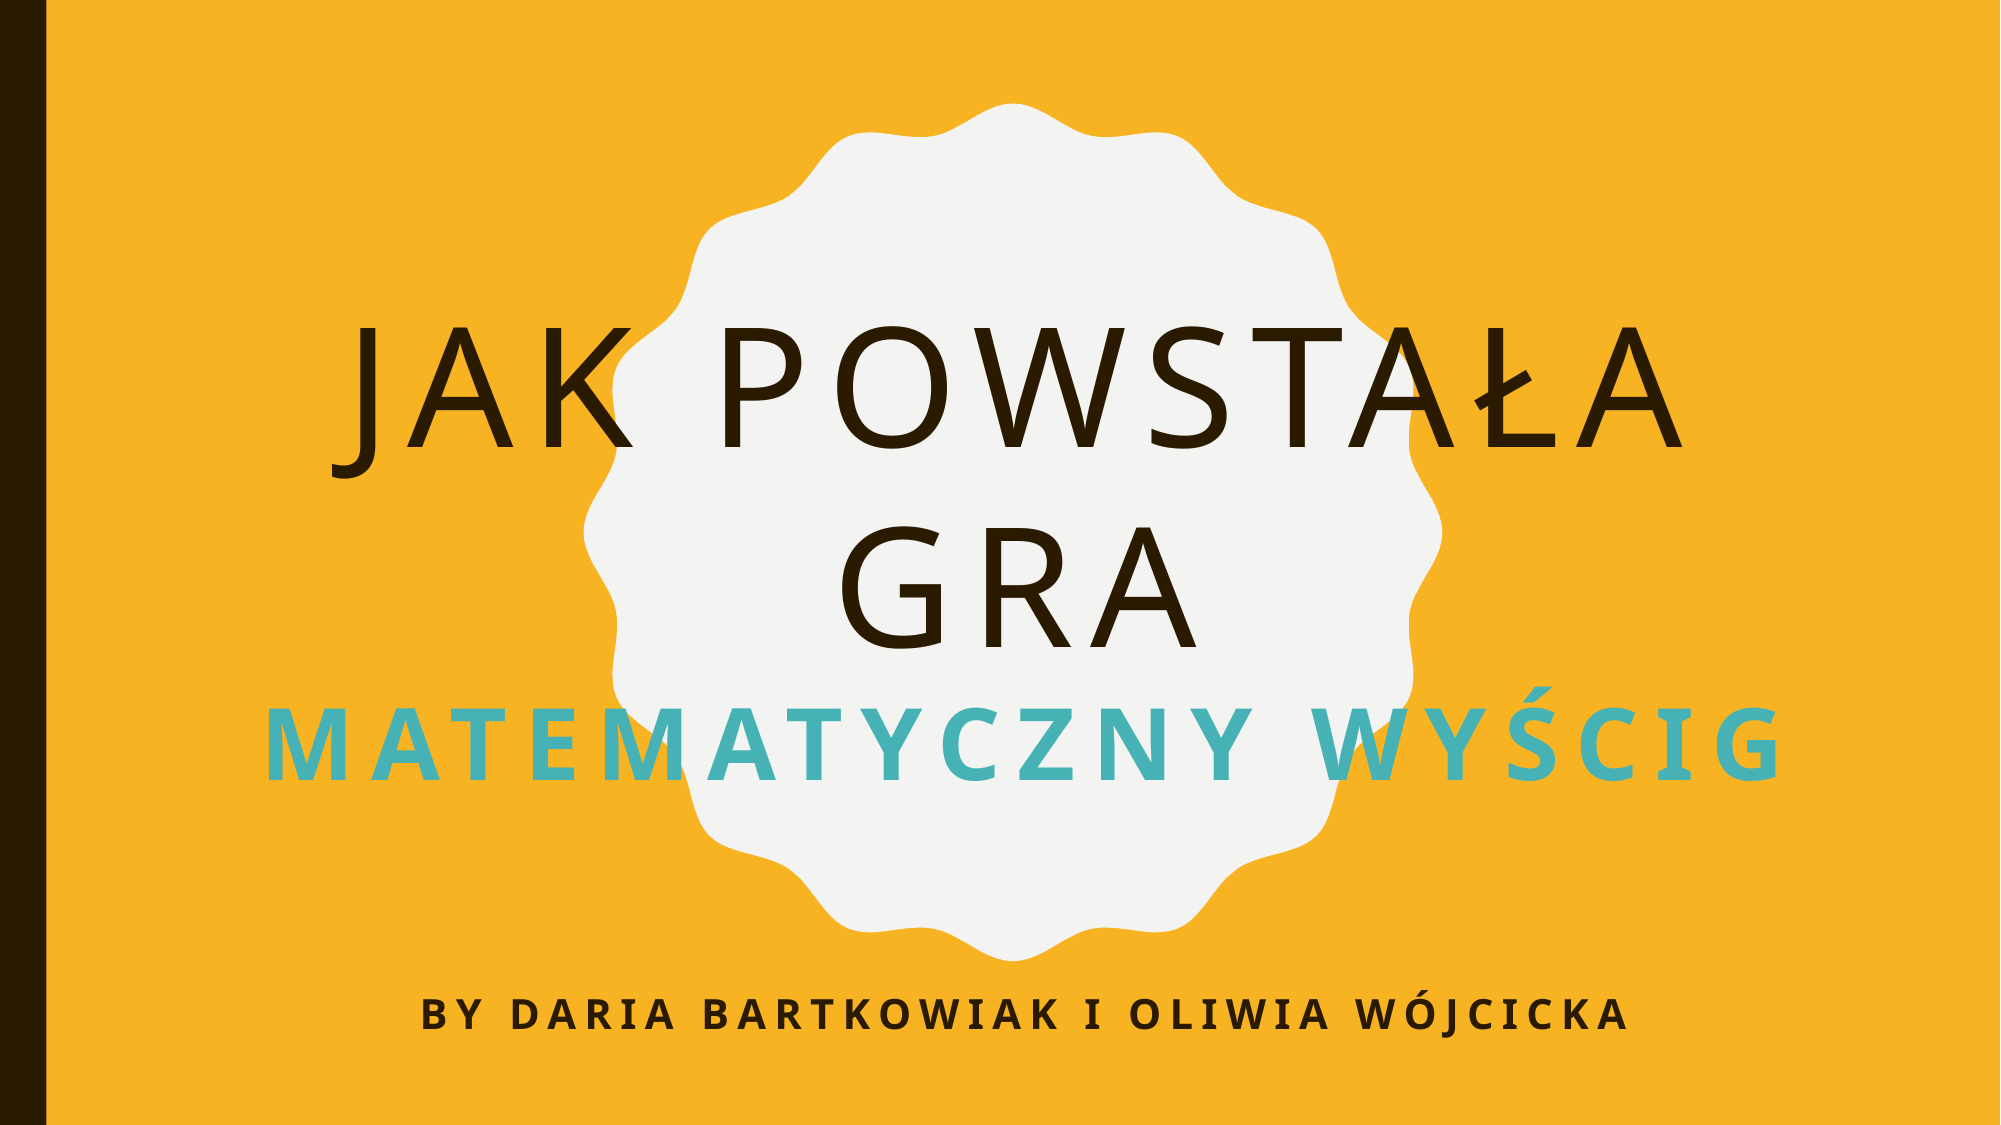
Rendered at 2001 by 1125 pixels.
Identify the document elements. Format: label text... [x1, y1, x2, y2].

subtitle BY DARIA BARTKOWIAK I OLIWIA WÓJCICKA [363, 980, 1684, 1103]
title JAK POWSTAŁA GRA MATEMATYCZNY WYŚCIG [176, 180, 1870, 902]
